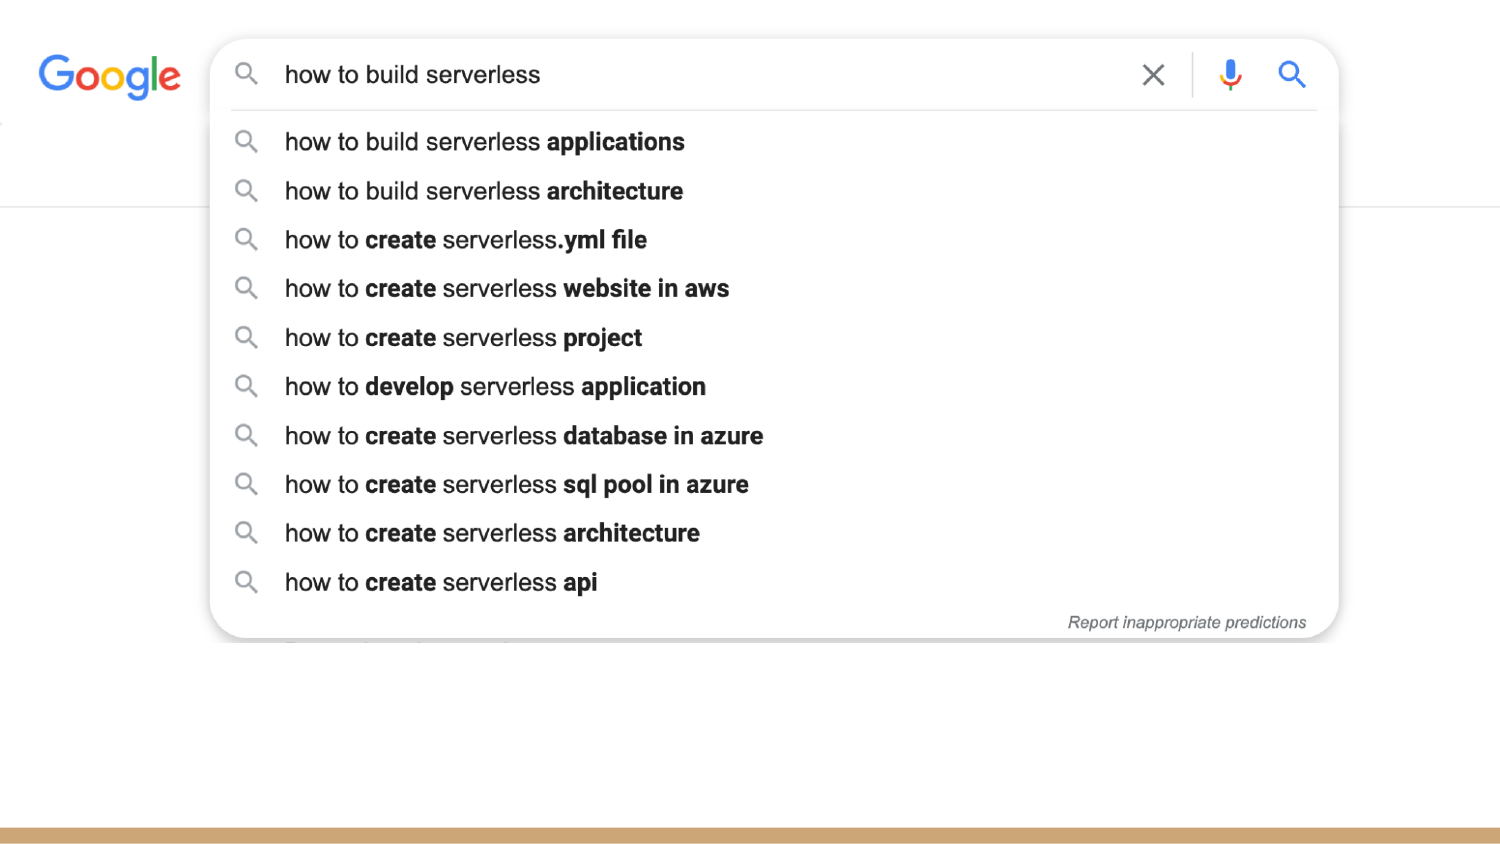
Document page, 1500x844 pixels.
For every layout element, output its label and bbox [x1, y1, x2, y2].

picture [0, 0, 1500, 644]
